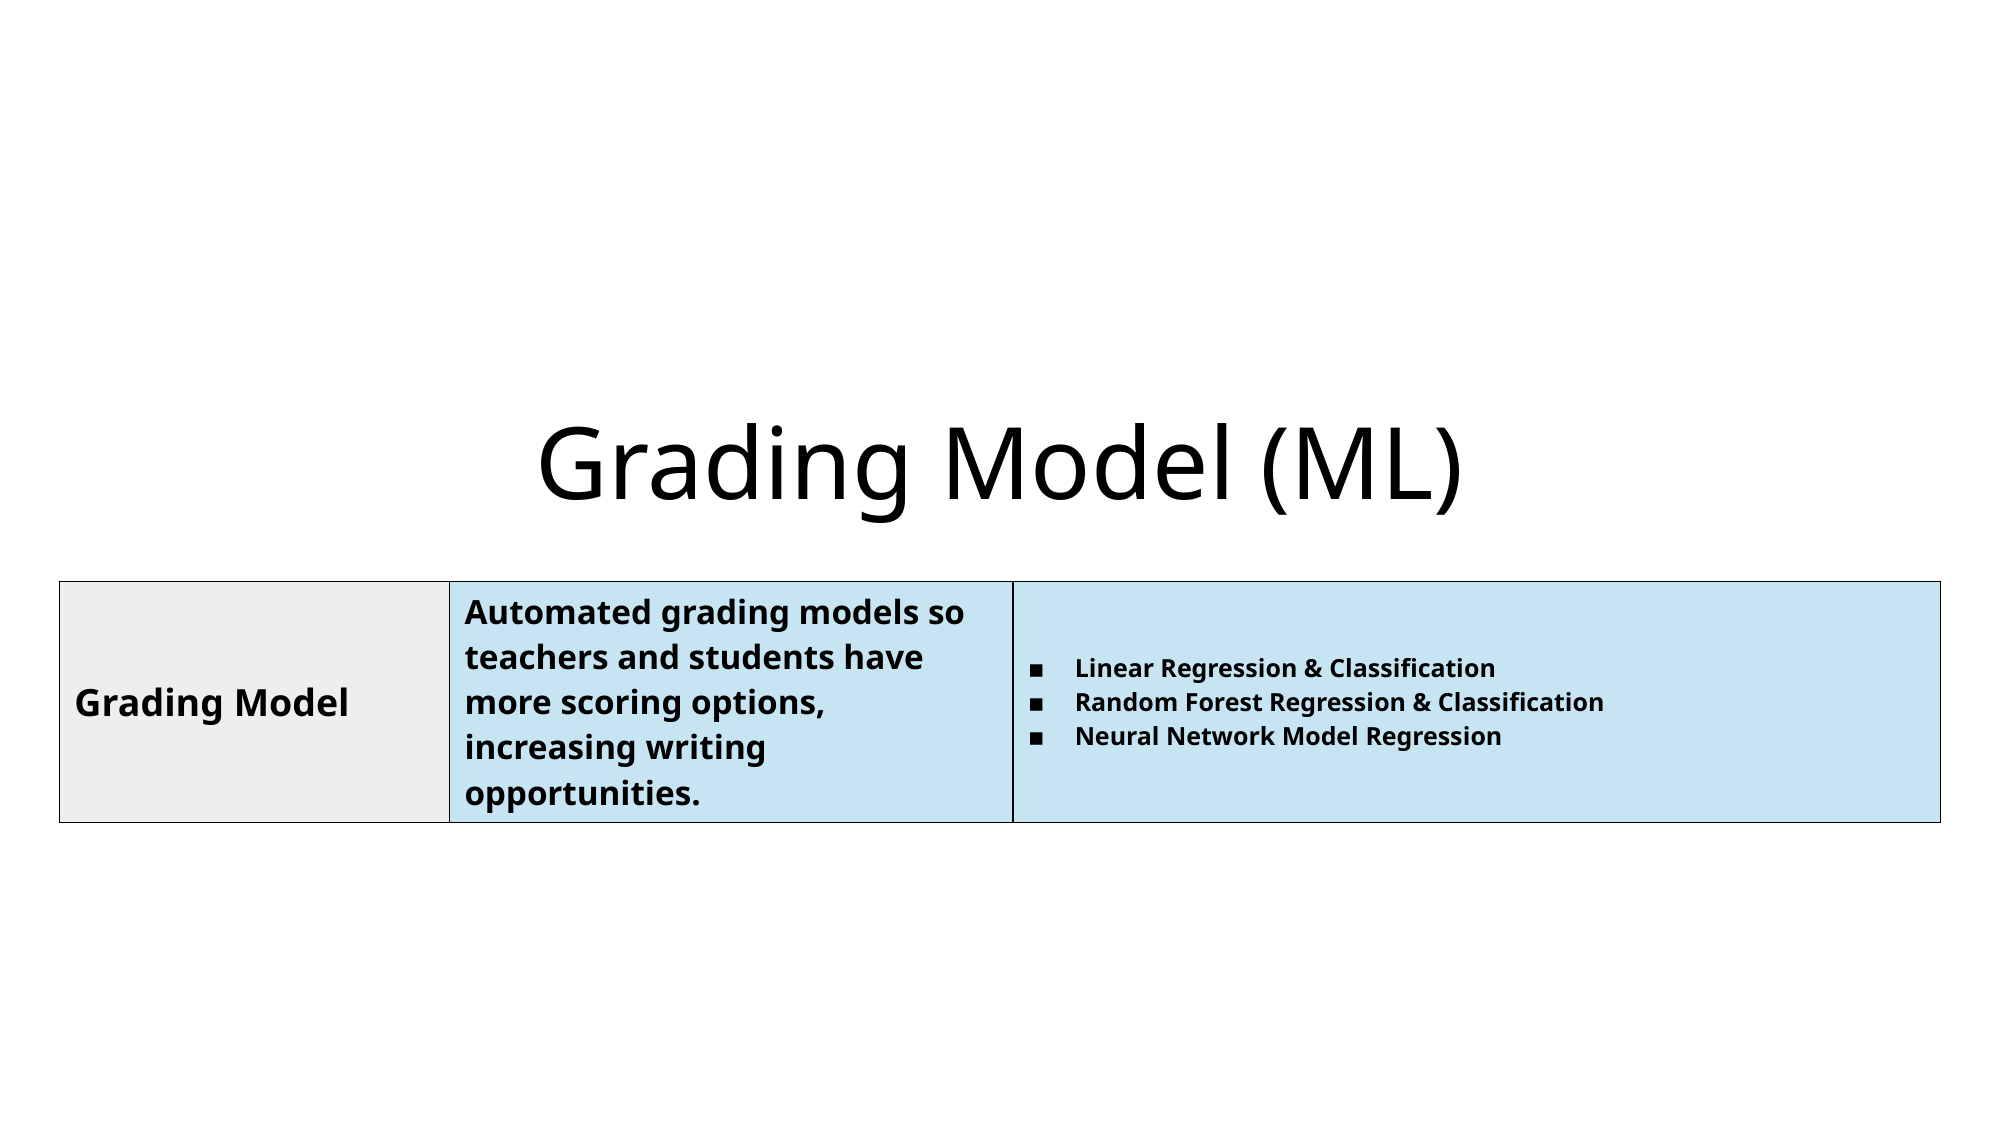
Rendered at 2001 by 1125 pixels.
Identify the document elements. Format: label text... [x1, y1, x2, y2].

table_header Grading Model [60, 582, 449, 822]
table_header Linear Regression & Classification Random Forest Regression & Classification Neural Network Model Regression [1014, 582, 1940, 822]
table_header Automated grading models so teachers and students have more scoring options, increasing writing opportunities. [450, 582, 1012, 822]
title Grading Model (ML) [68, 367, 1932, 552]
